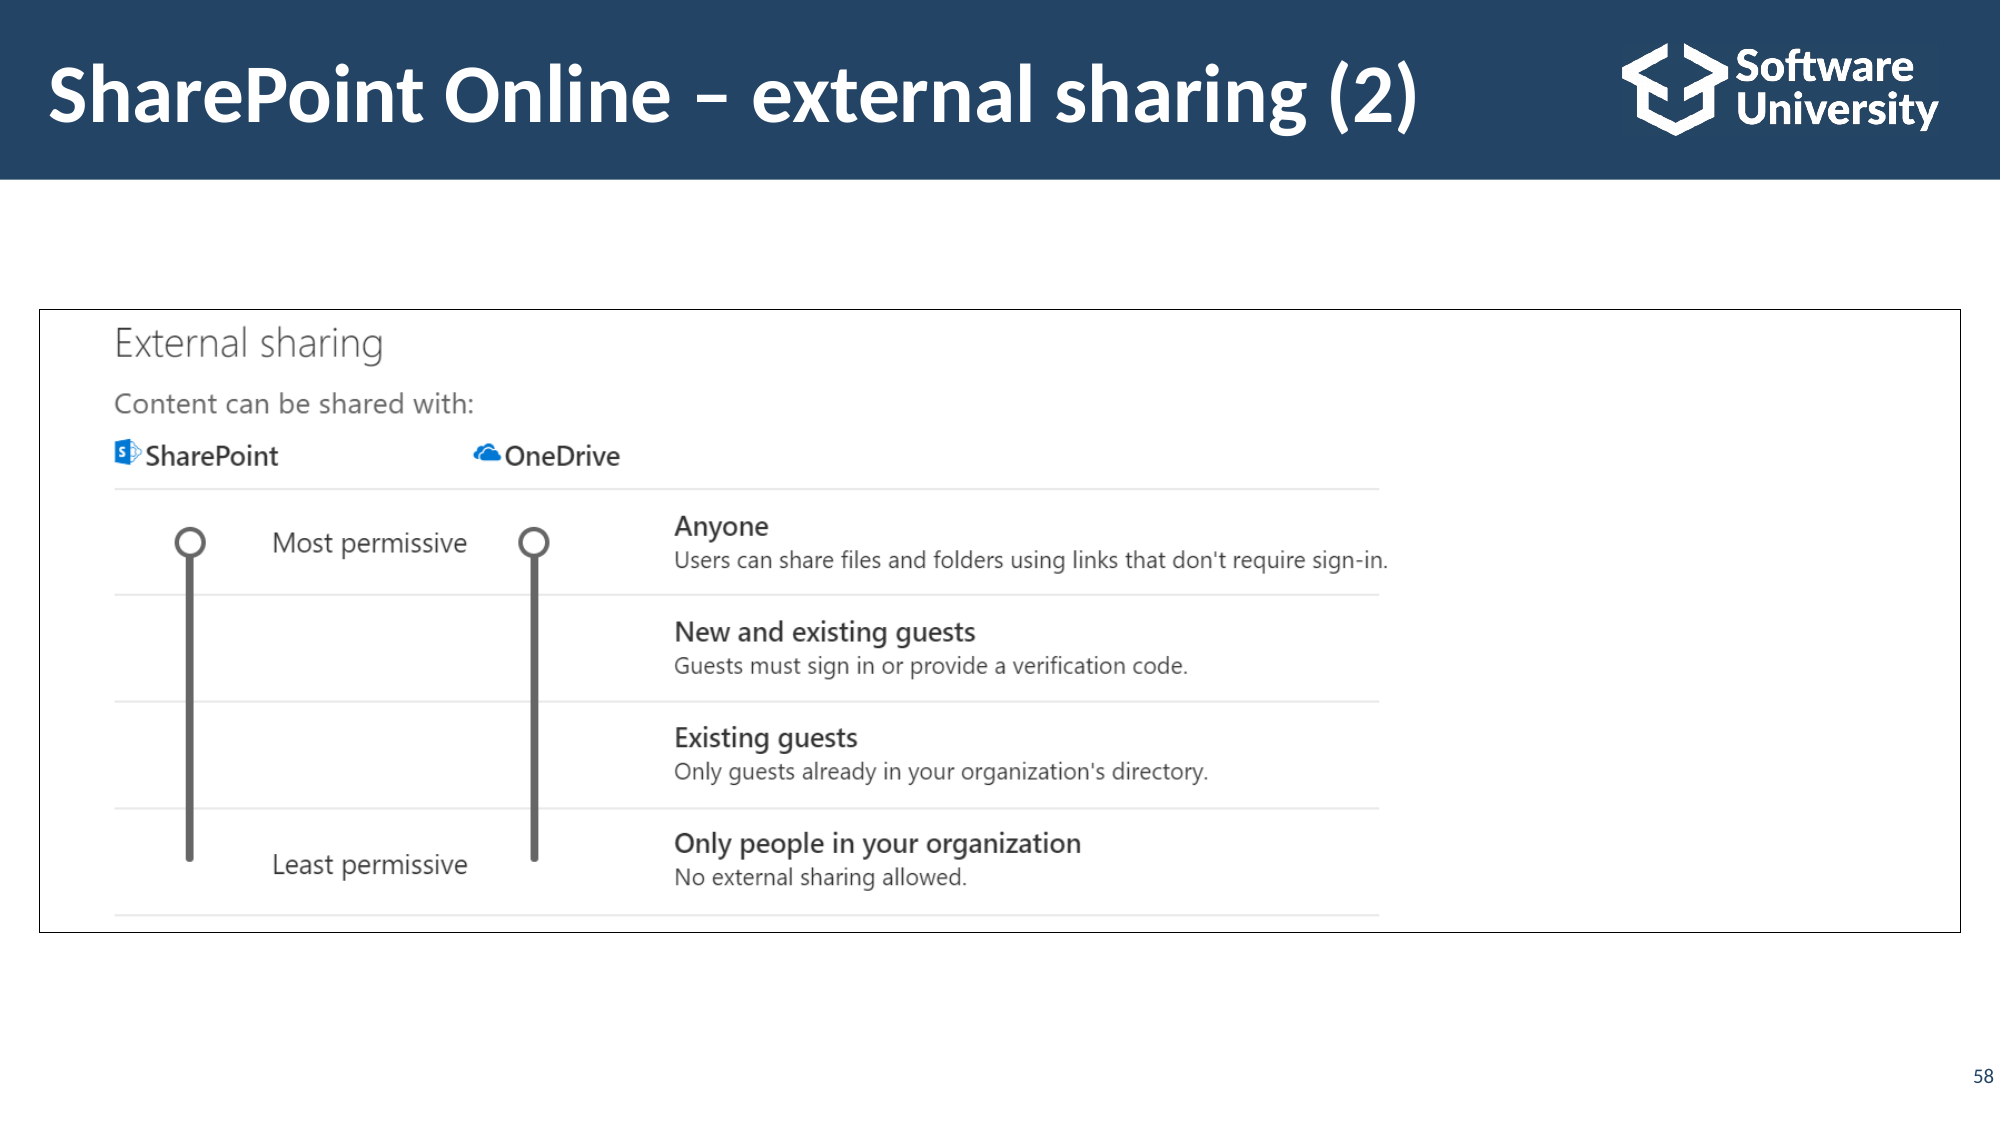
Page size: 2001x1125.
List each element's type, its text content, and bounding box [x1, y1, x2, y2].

title SharePoint Online – external sharing (2) [31, 16, 1591, 162]
picture [39, 310, 1961, 932]
picture [1622, 43, 1939, 136]
slide_number 58 [1929, 1049, 2000, 1100]
